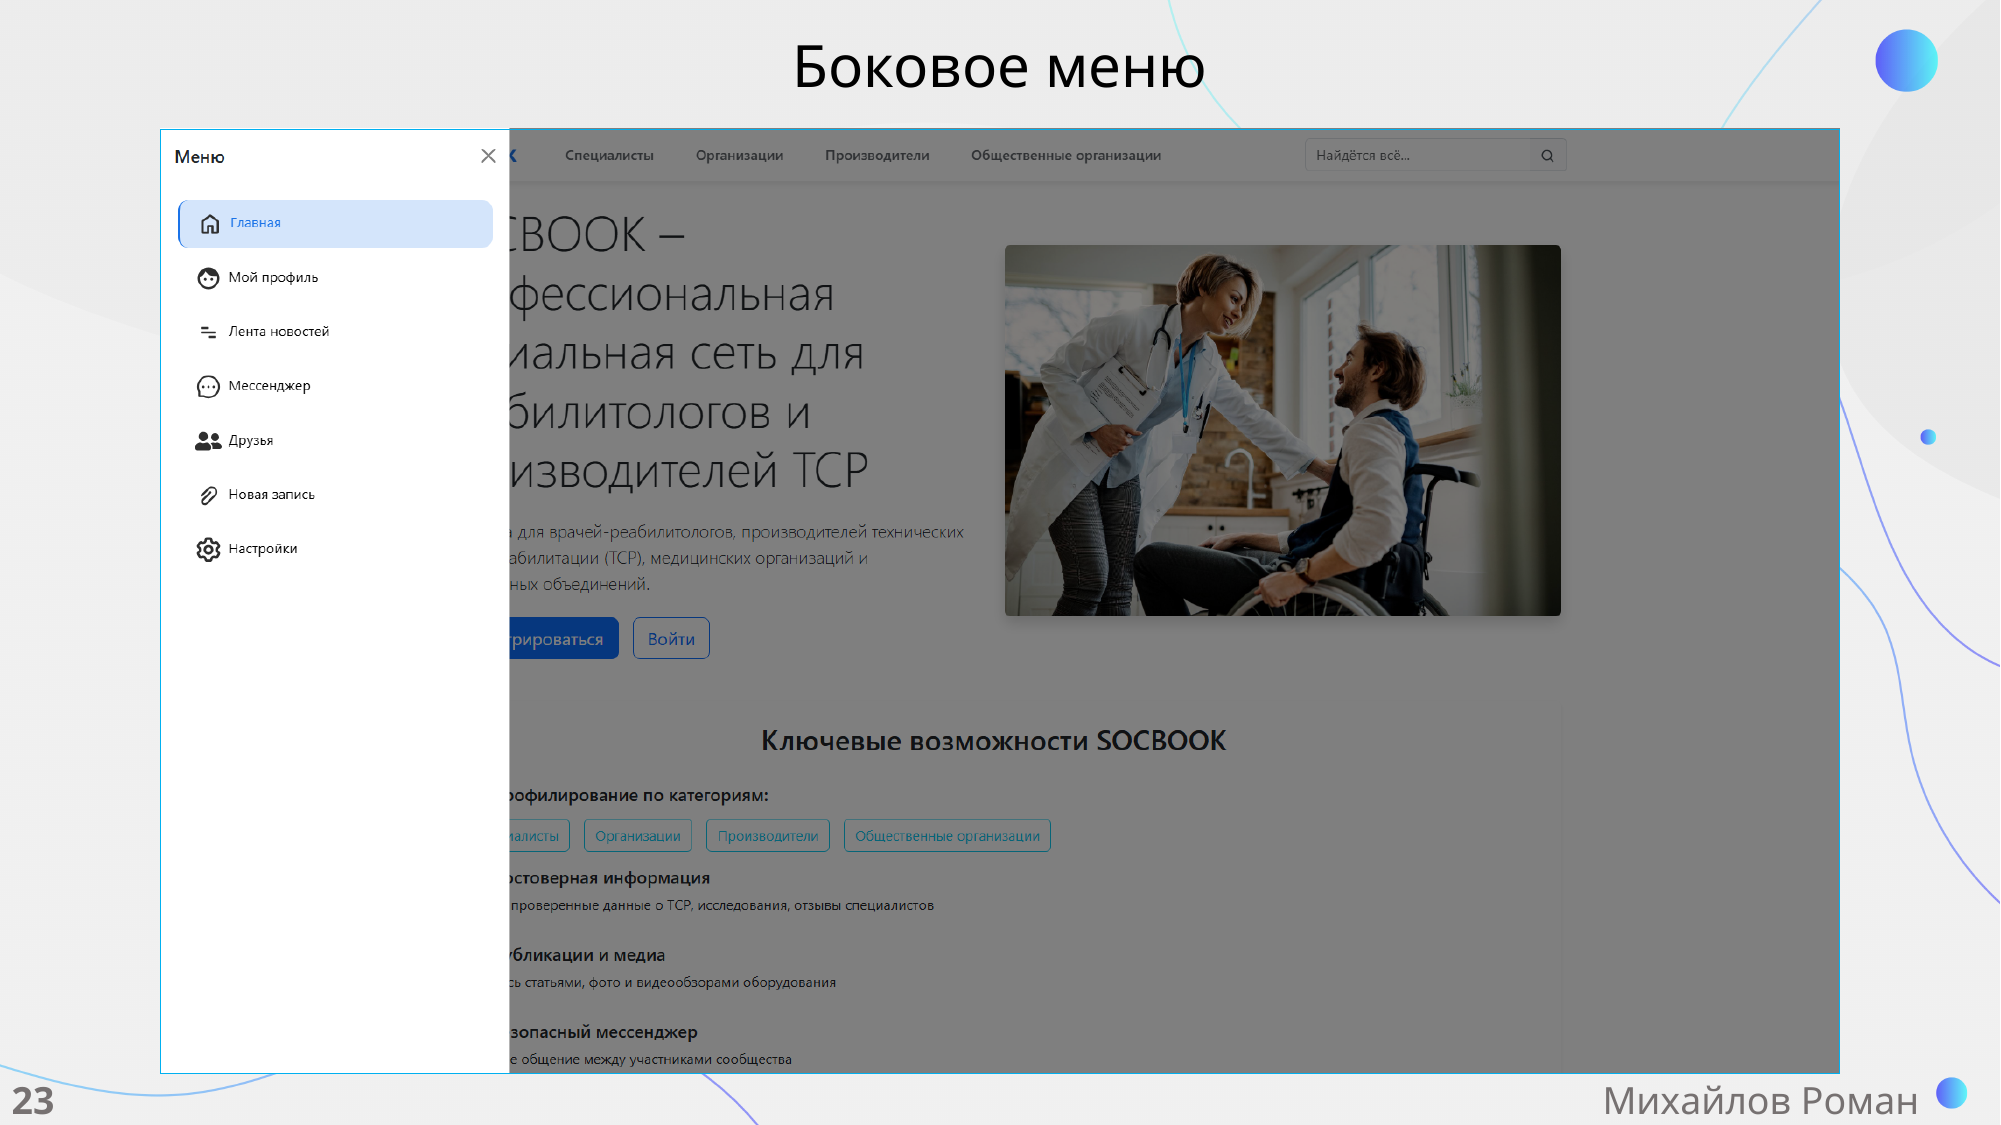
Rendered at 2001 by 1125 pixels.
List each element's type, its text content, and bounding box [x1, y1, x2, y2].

table_header 23 [0, 1067, 352, 1125]
table_header Михайлов Роман [352, 1067, 1935, 1125]
picture [0, 0, 2000, 1125]
picture [162, 131, 1838, 1072]
text_box Боковое меню [666, 21, 1334, 107]
